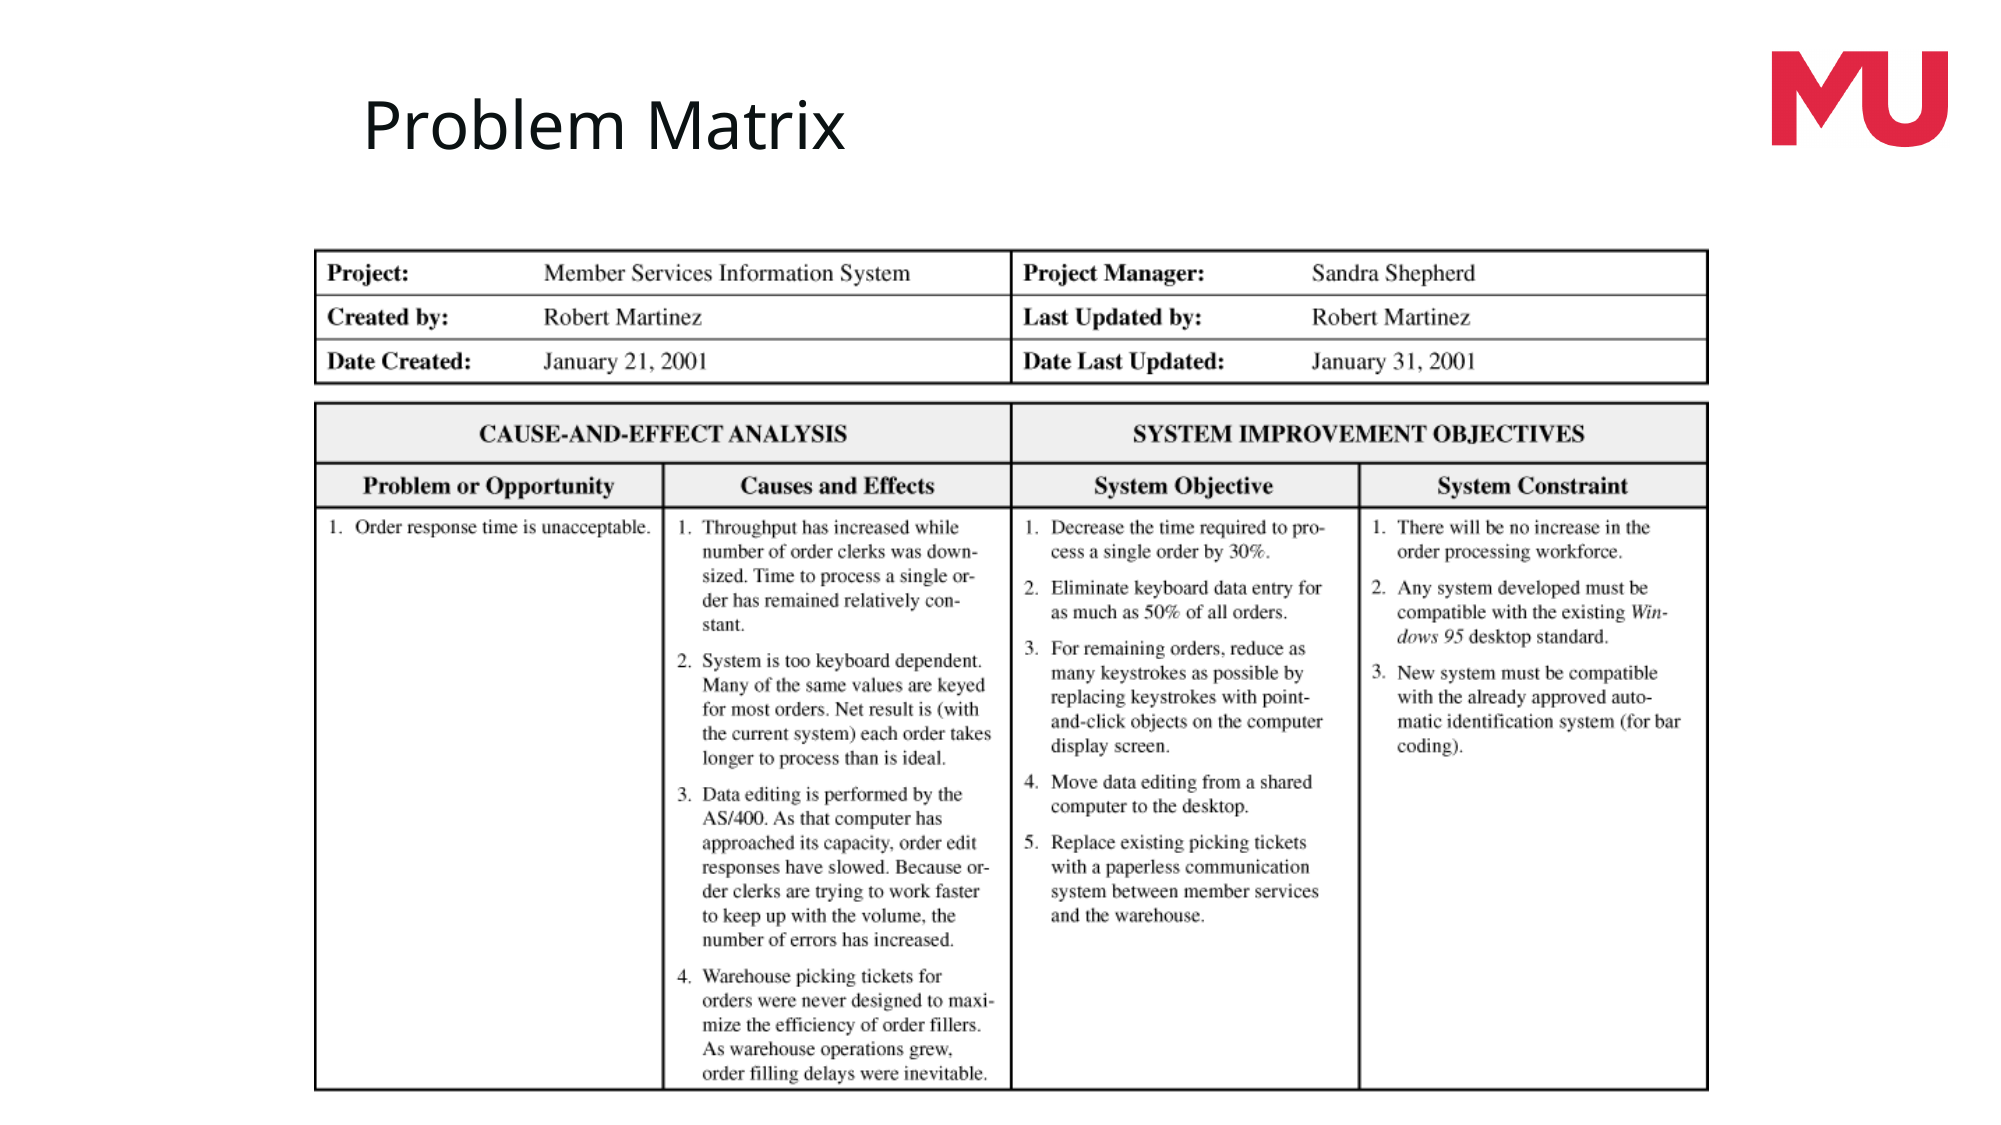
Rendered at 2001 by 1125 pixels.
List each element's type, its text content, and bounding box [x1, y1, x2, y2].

picture [1770, 49, 1950, 148]
text_box Problem Matrix [362, 82, 1419, 219]
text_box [314, 246, 1709, 1093]
